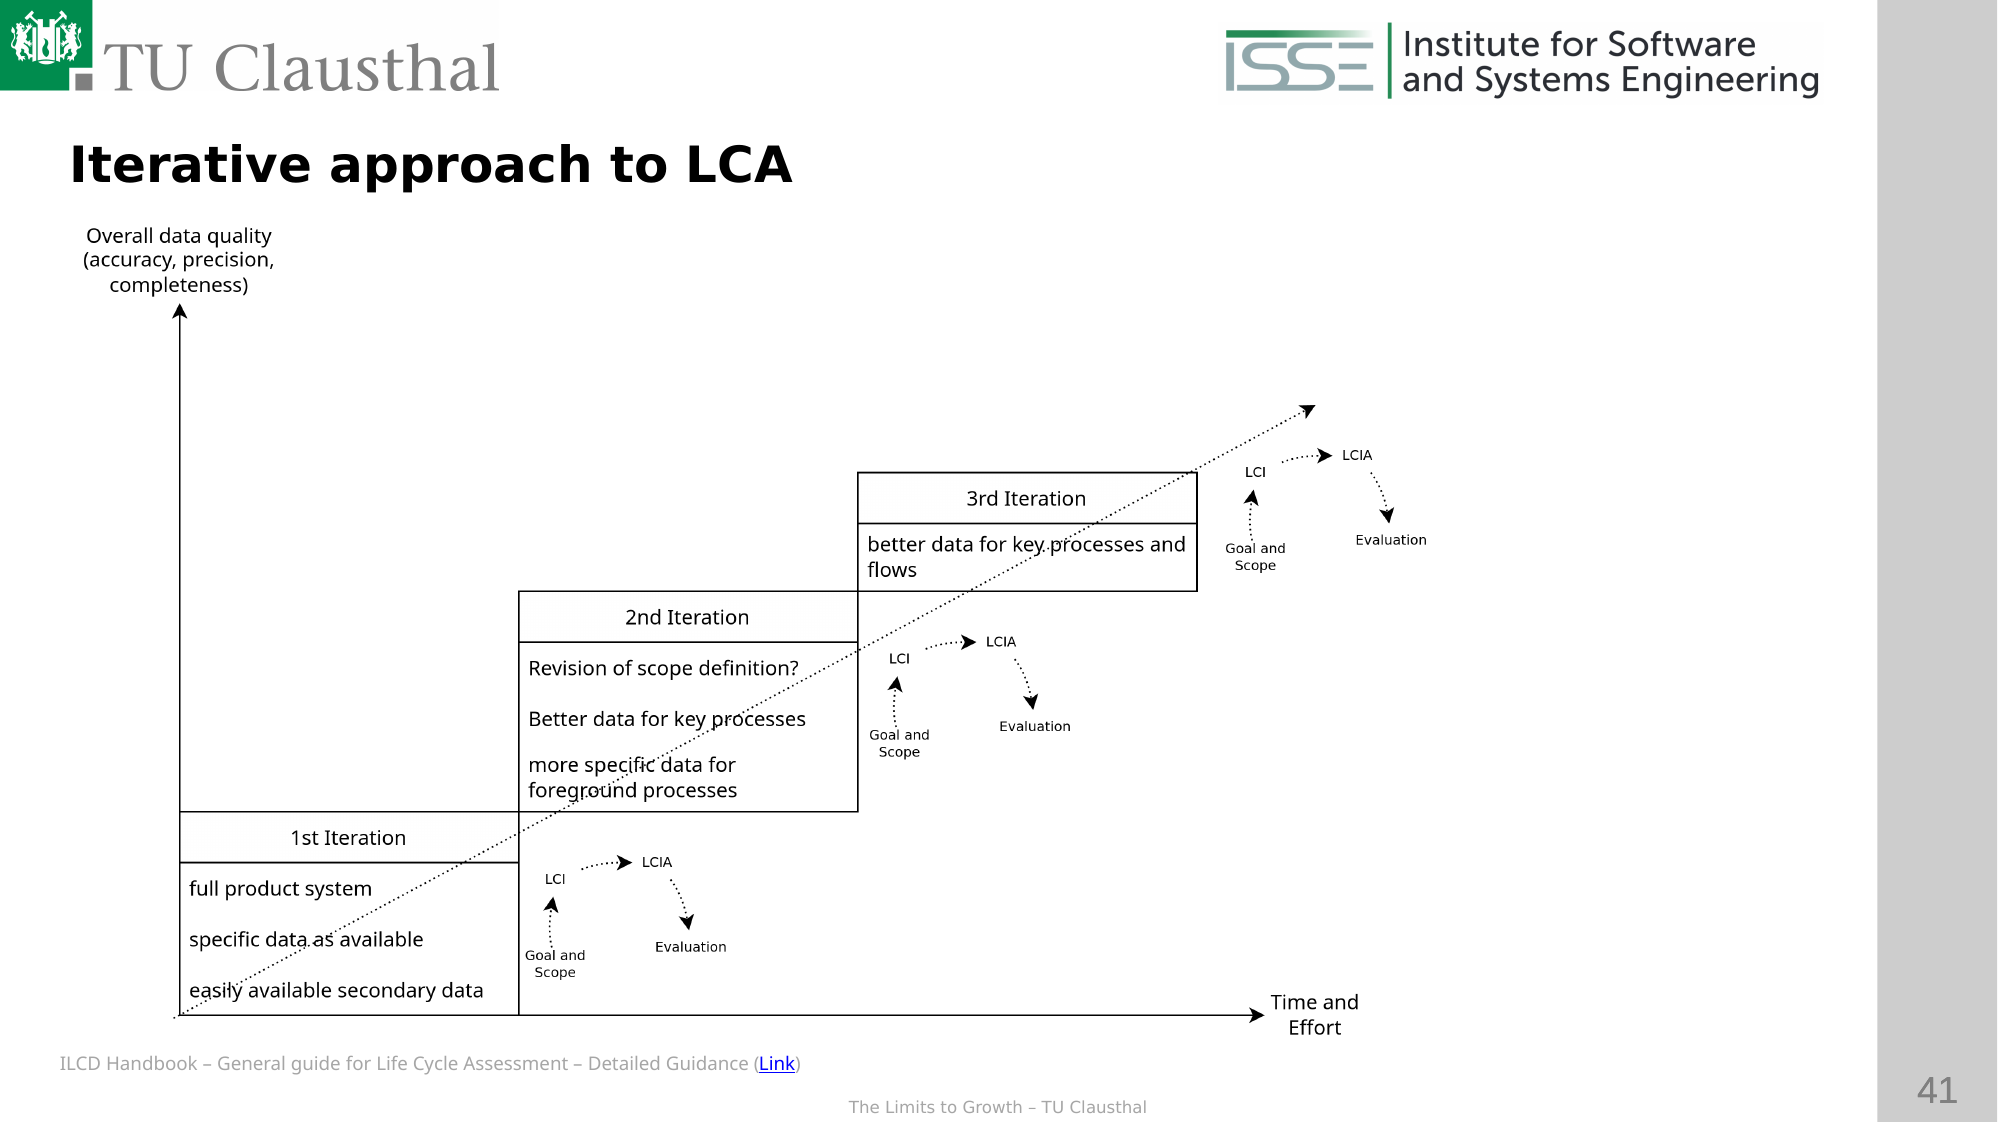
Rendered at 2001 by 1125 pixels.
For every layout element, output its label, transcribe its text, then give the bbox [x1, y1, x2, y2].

picture [0, 0, 499, 91]
text_box Iterative approach to LCA [54, 125, 1817, 206]
picture [1218, 22, 1824, 105]
text_box ILCD Handbook – General guide for Life Cycle Assessment – Detailed Guidance (Link) [44, 1043, 1837, 1085]
picture [42, 223, 1452, 1043]
